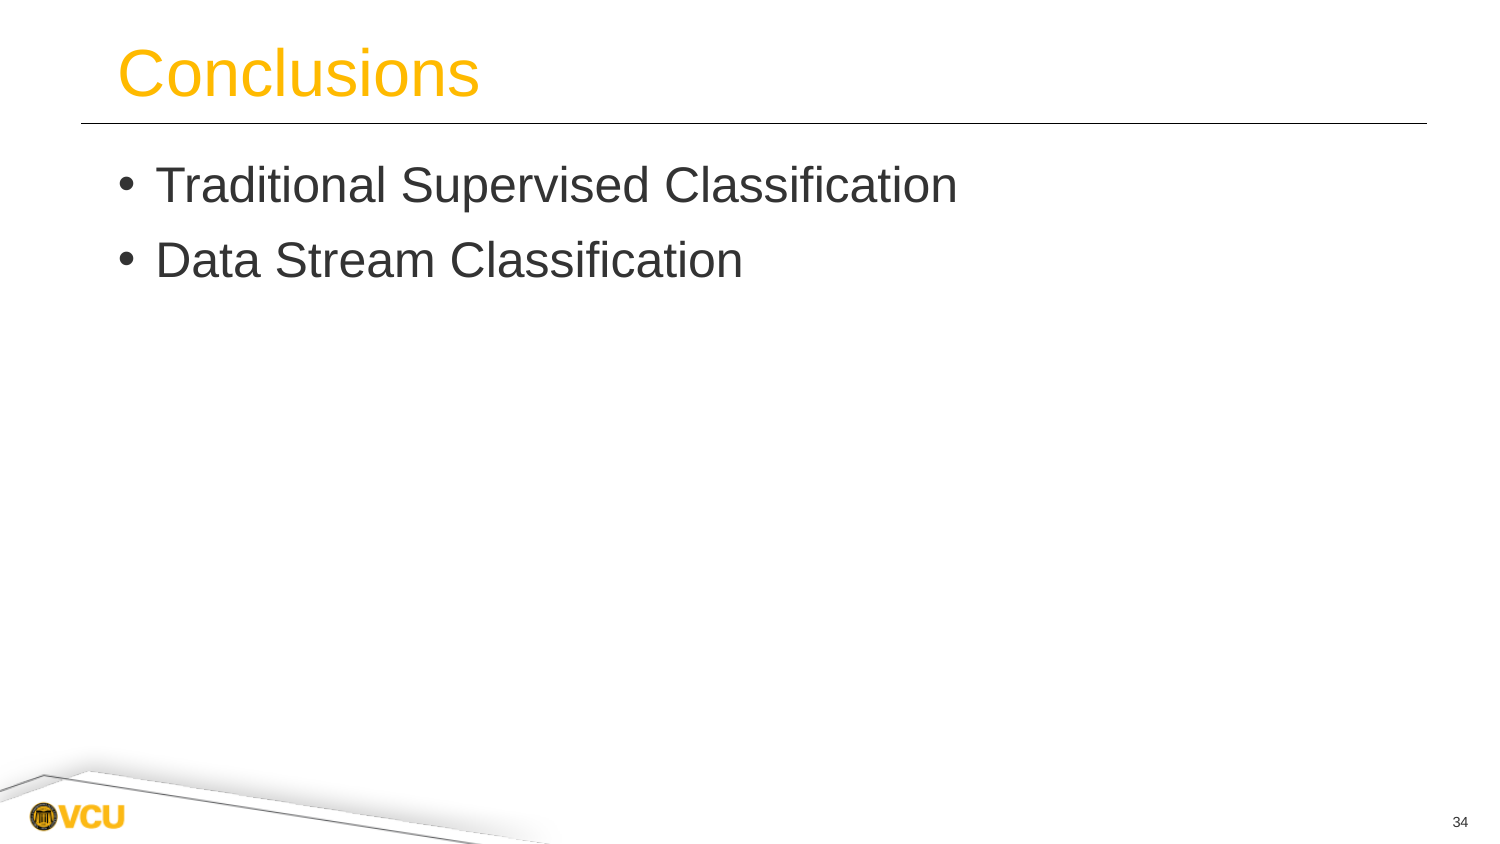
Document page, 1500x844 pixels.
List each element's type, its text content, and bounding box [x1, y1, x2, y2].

list Traditional Supervised Classification Data Stream Classification [103, 151, 1397, 760]
title Conclusions [103, 31, 1397, 137]
slide_number 34 [1145, 798, 1484, 844]
